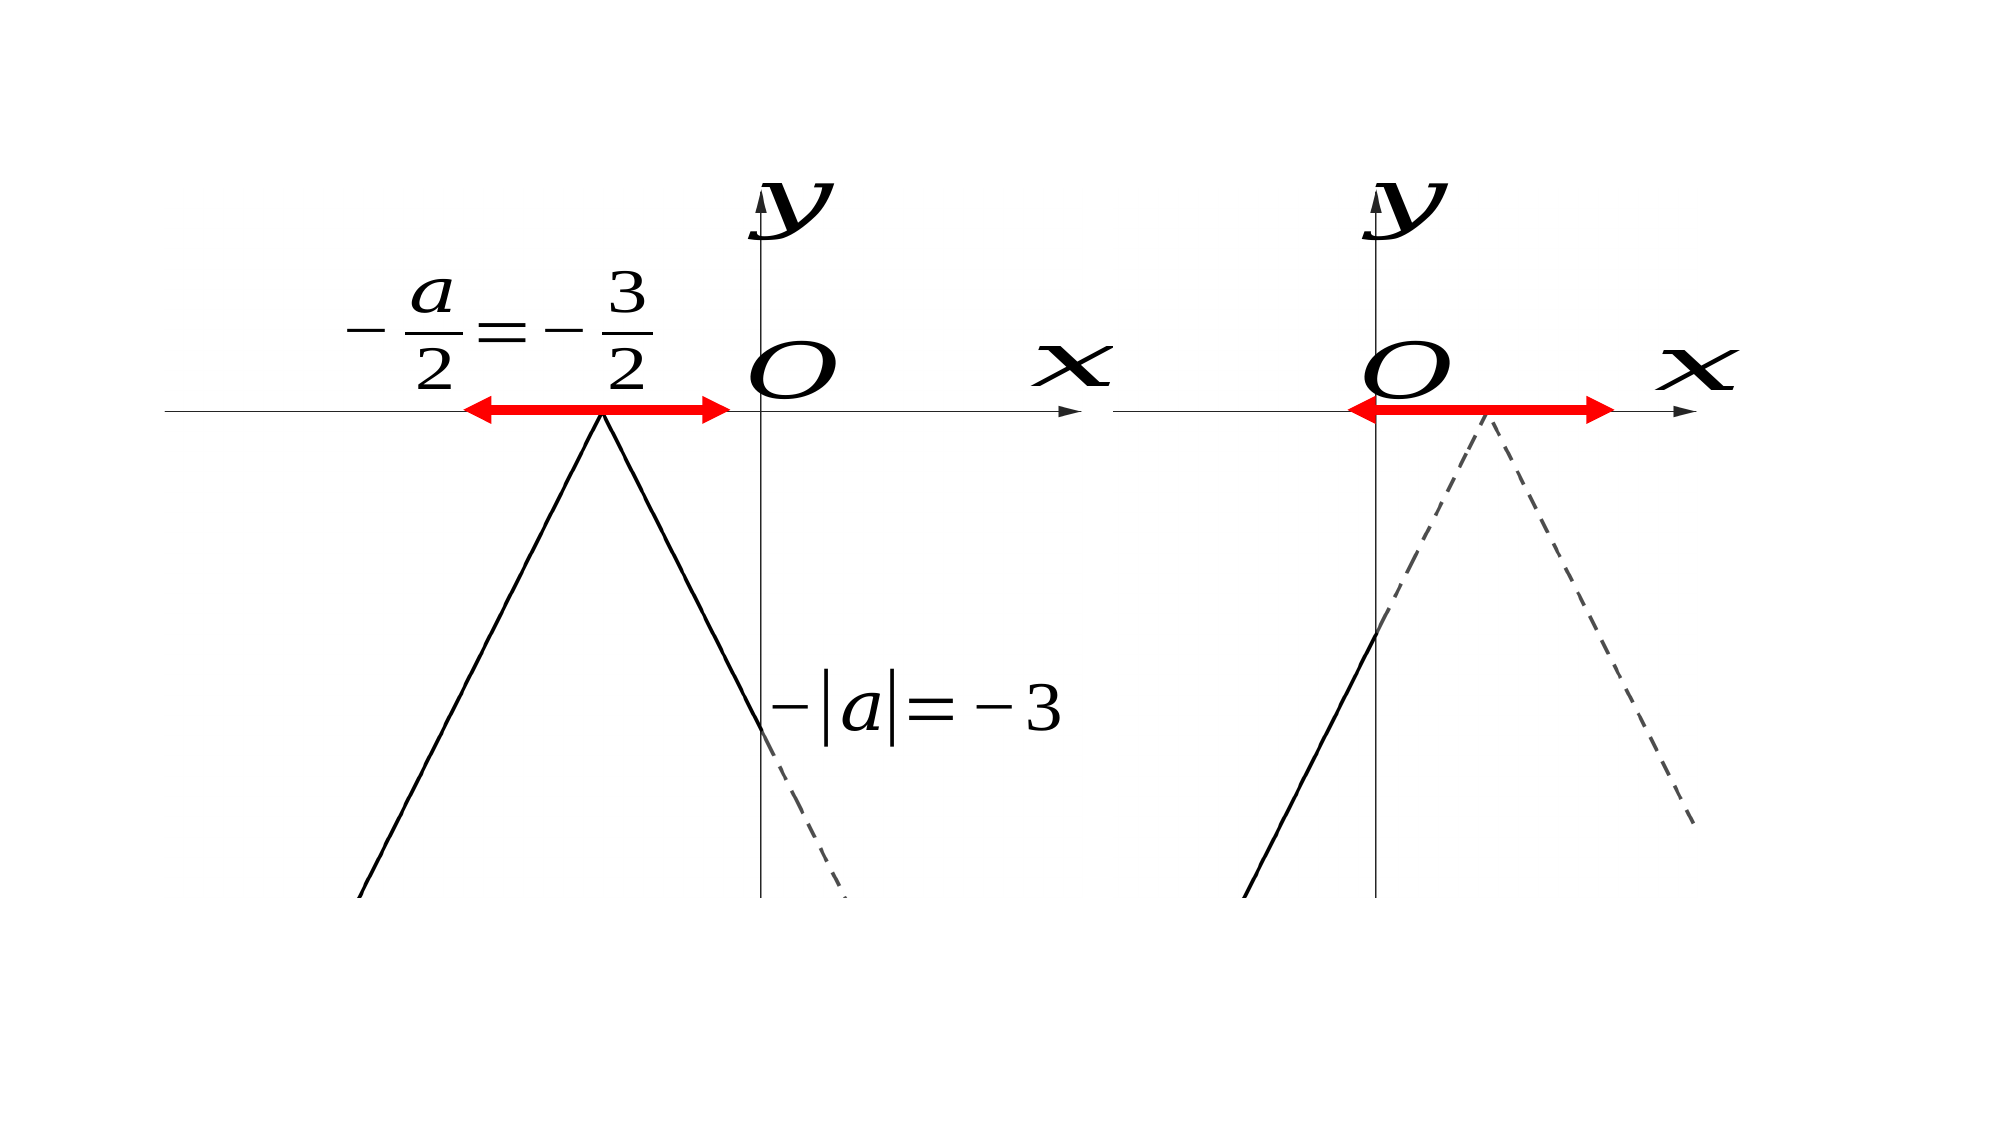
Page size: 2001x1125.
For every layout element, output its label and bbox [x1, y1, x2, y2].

picture [164, 188, 1083, 898]
picture [1113, 188, 1698, 899]
